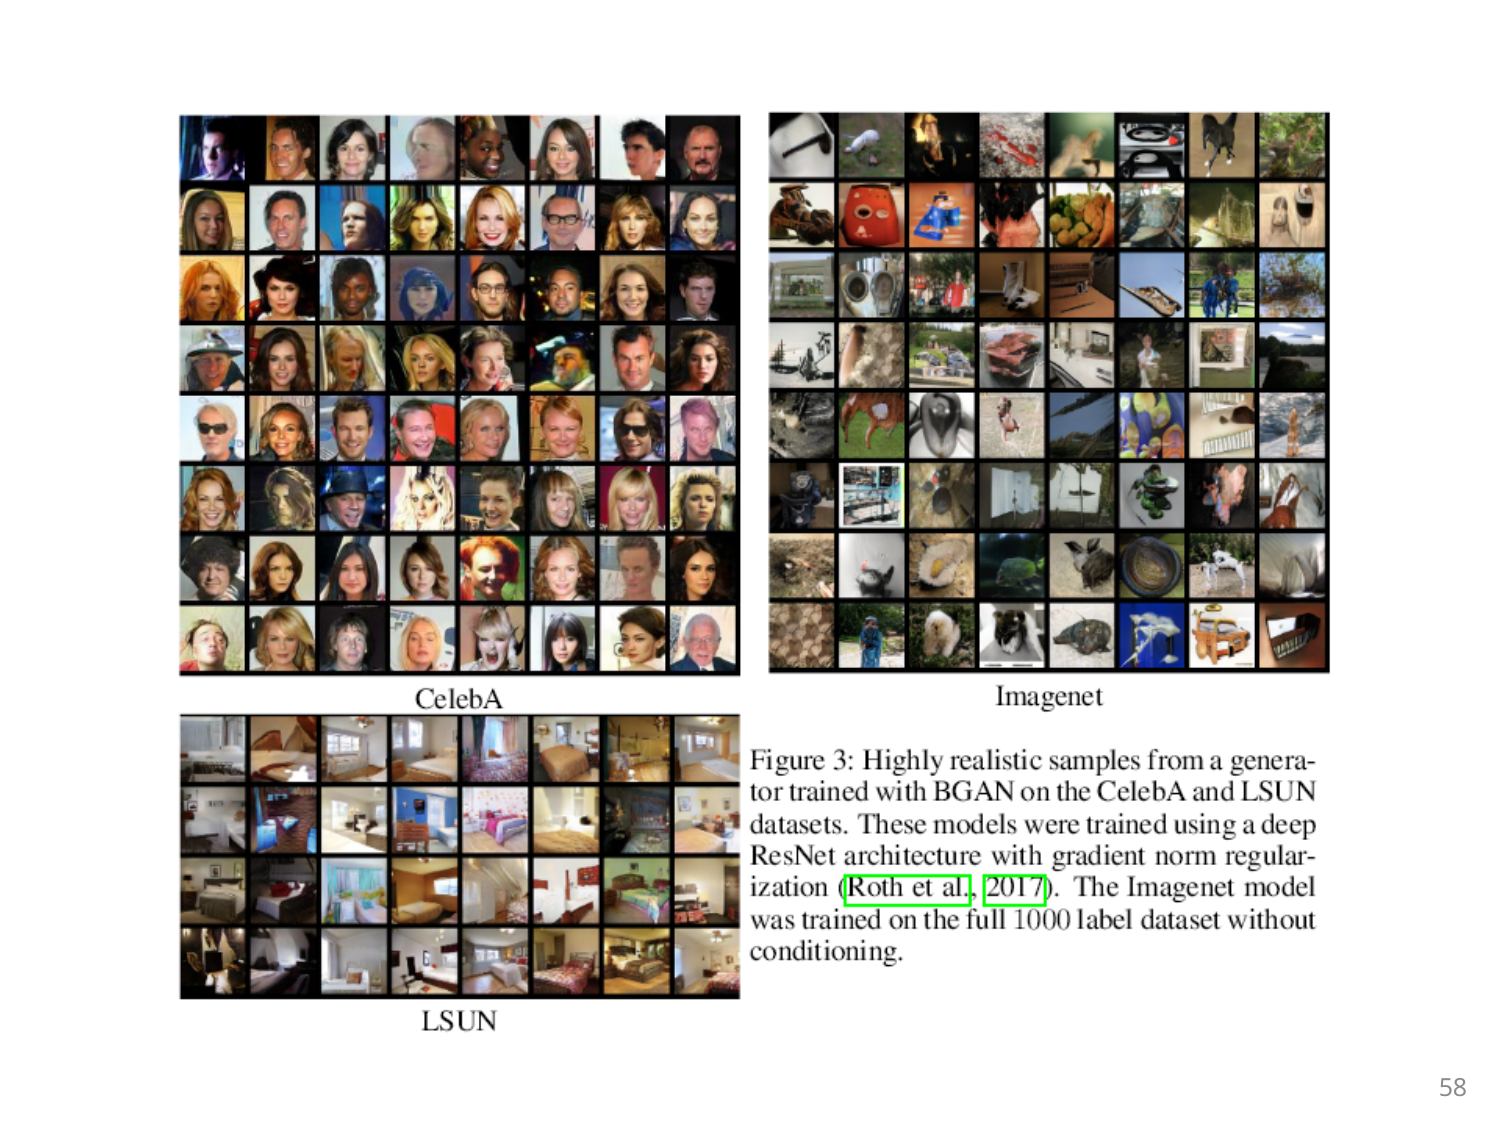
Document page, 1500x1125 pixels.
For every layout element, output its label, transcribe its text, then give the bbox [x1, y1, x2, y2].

picture [159, 87, 1341, 1037]
slide_number 58 [1032, 1058, 1483, 1119]
